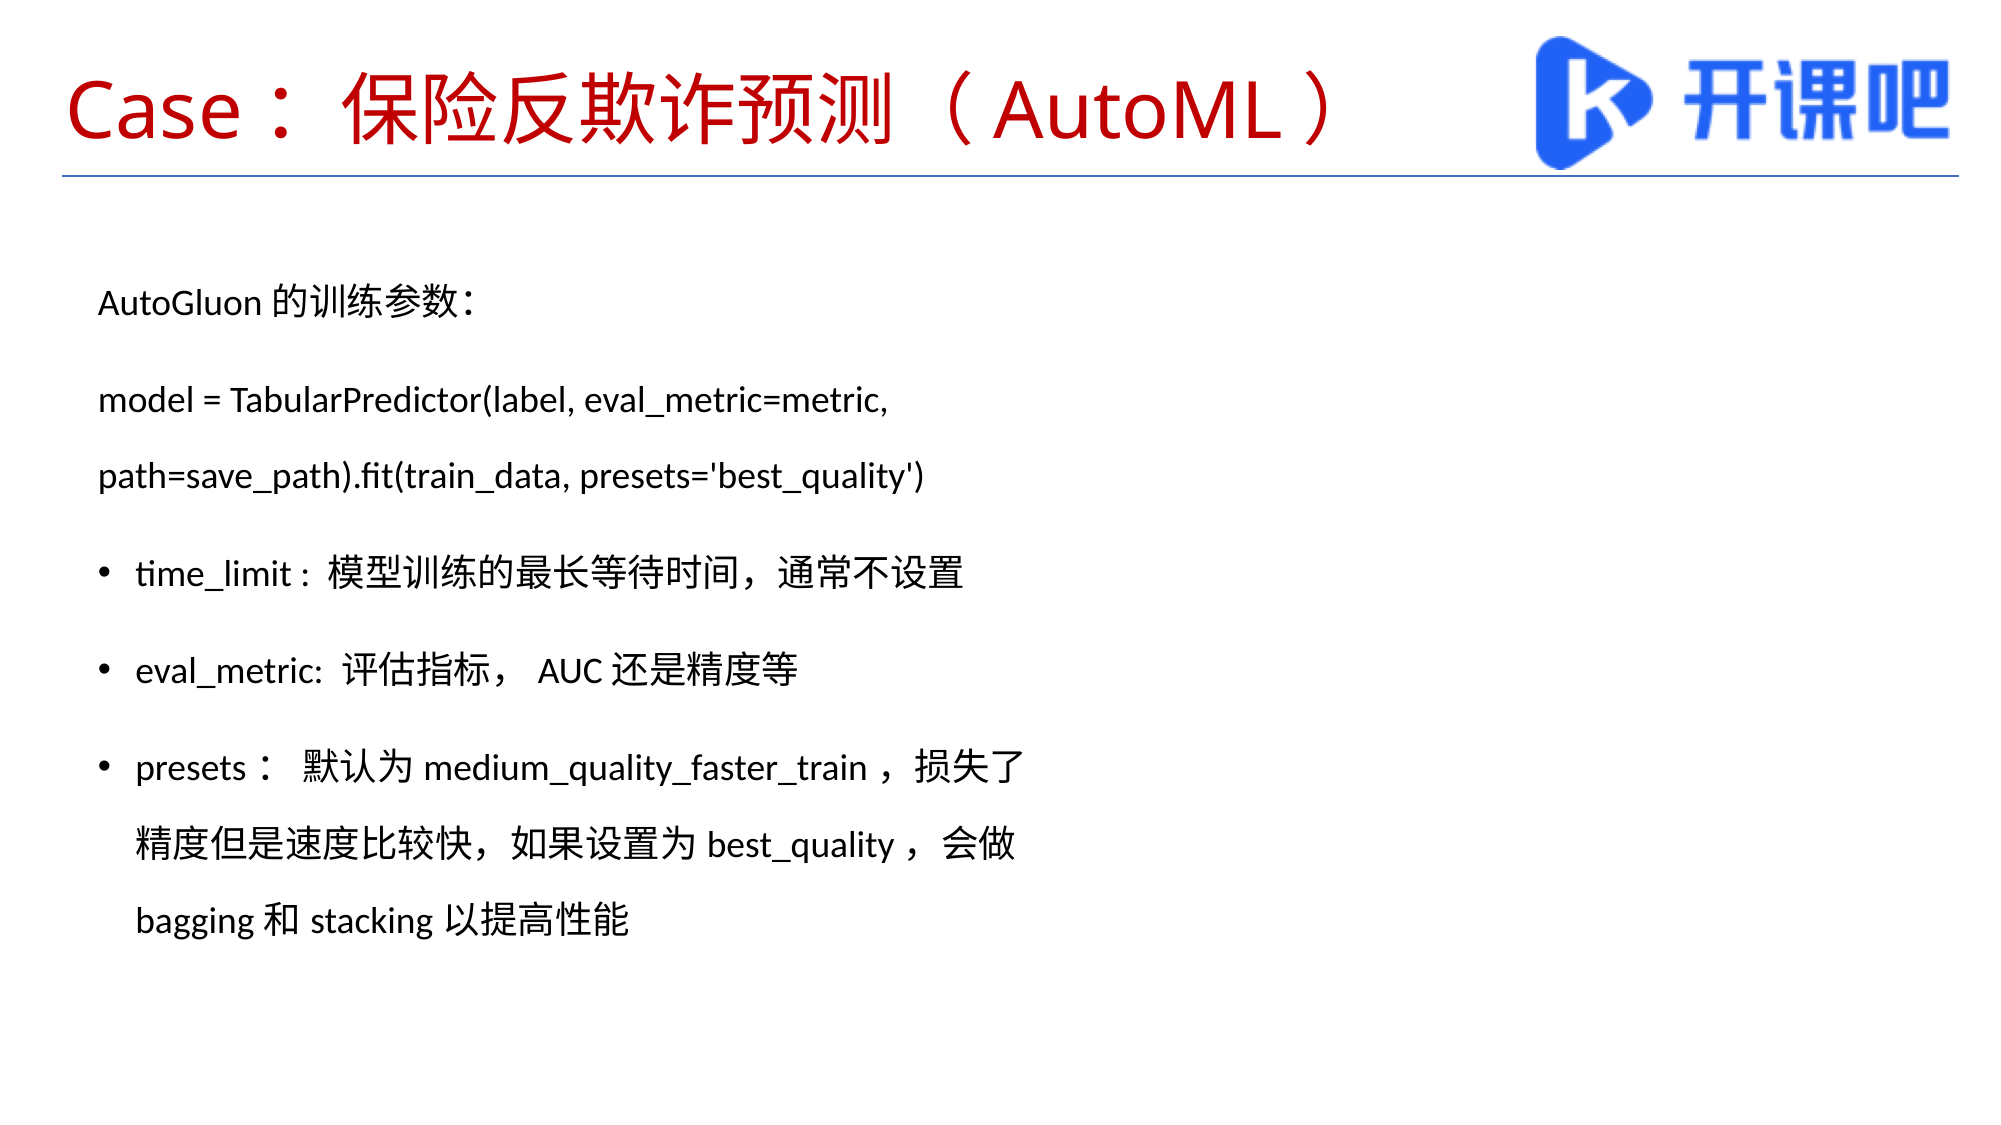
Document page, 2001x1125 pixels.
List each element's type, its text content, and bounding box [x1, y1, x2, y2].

list AutoGluon的训练参数： model = TabularPredictor(label, eval_metric=metric, path=save_path).fit(train_data, presets='best_quality') time_limit : 模型训练的最长等待时间，通常不设置 eval_metric: 评估指标，AUC还是精度等 presets： 默认为medium_quality_faster_train，损失了精度但是速度比较快，如果设置为best_quality，会做bagging和stacking以提高性能 [89, 238, 1039, 1050]
picture [1534, 36, 1952, 170]
title Case：保险反欺诈预测（AutoML） [57, 59, 1728, 167]
